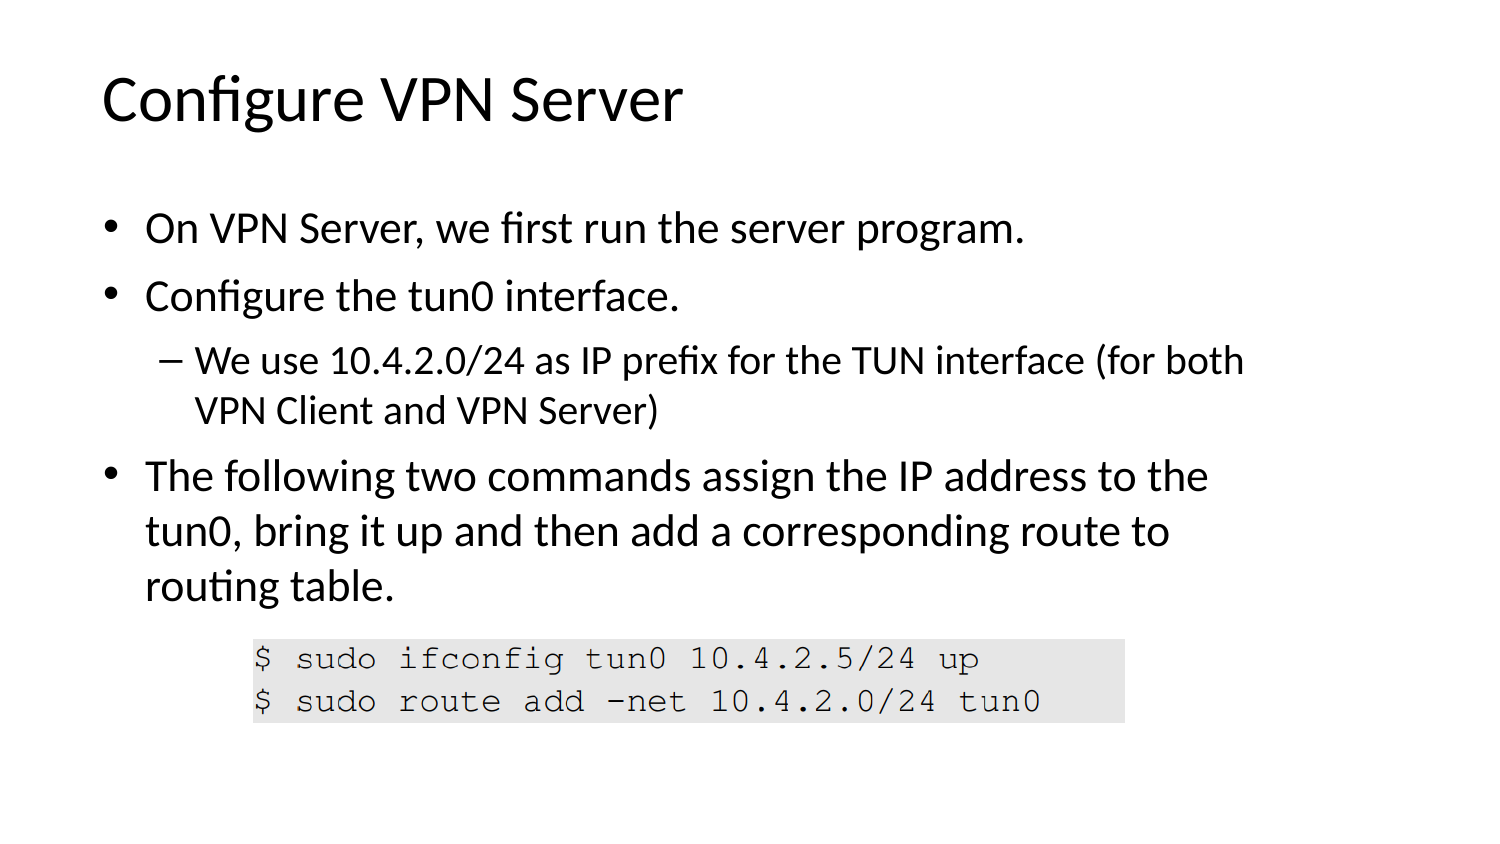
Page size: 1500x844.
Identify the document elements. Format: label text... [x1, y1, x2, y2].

title Configure VPN Server [87, 24, 1101, 166]
picture [249, 635, 1126, 727]
list On VPN Server, we first run the server program. Configure the tun0 interface. We use 10.4.2.0/24 as IP prefix for the TUN interface (for both VPN Client and VPN Server) The following two commands assign the IP address to the tun0, bring it up and then add a corresponding route to routing table. [88, 190, 1307, 631]
